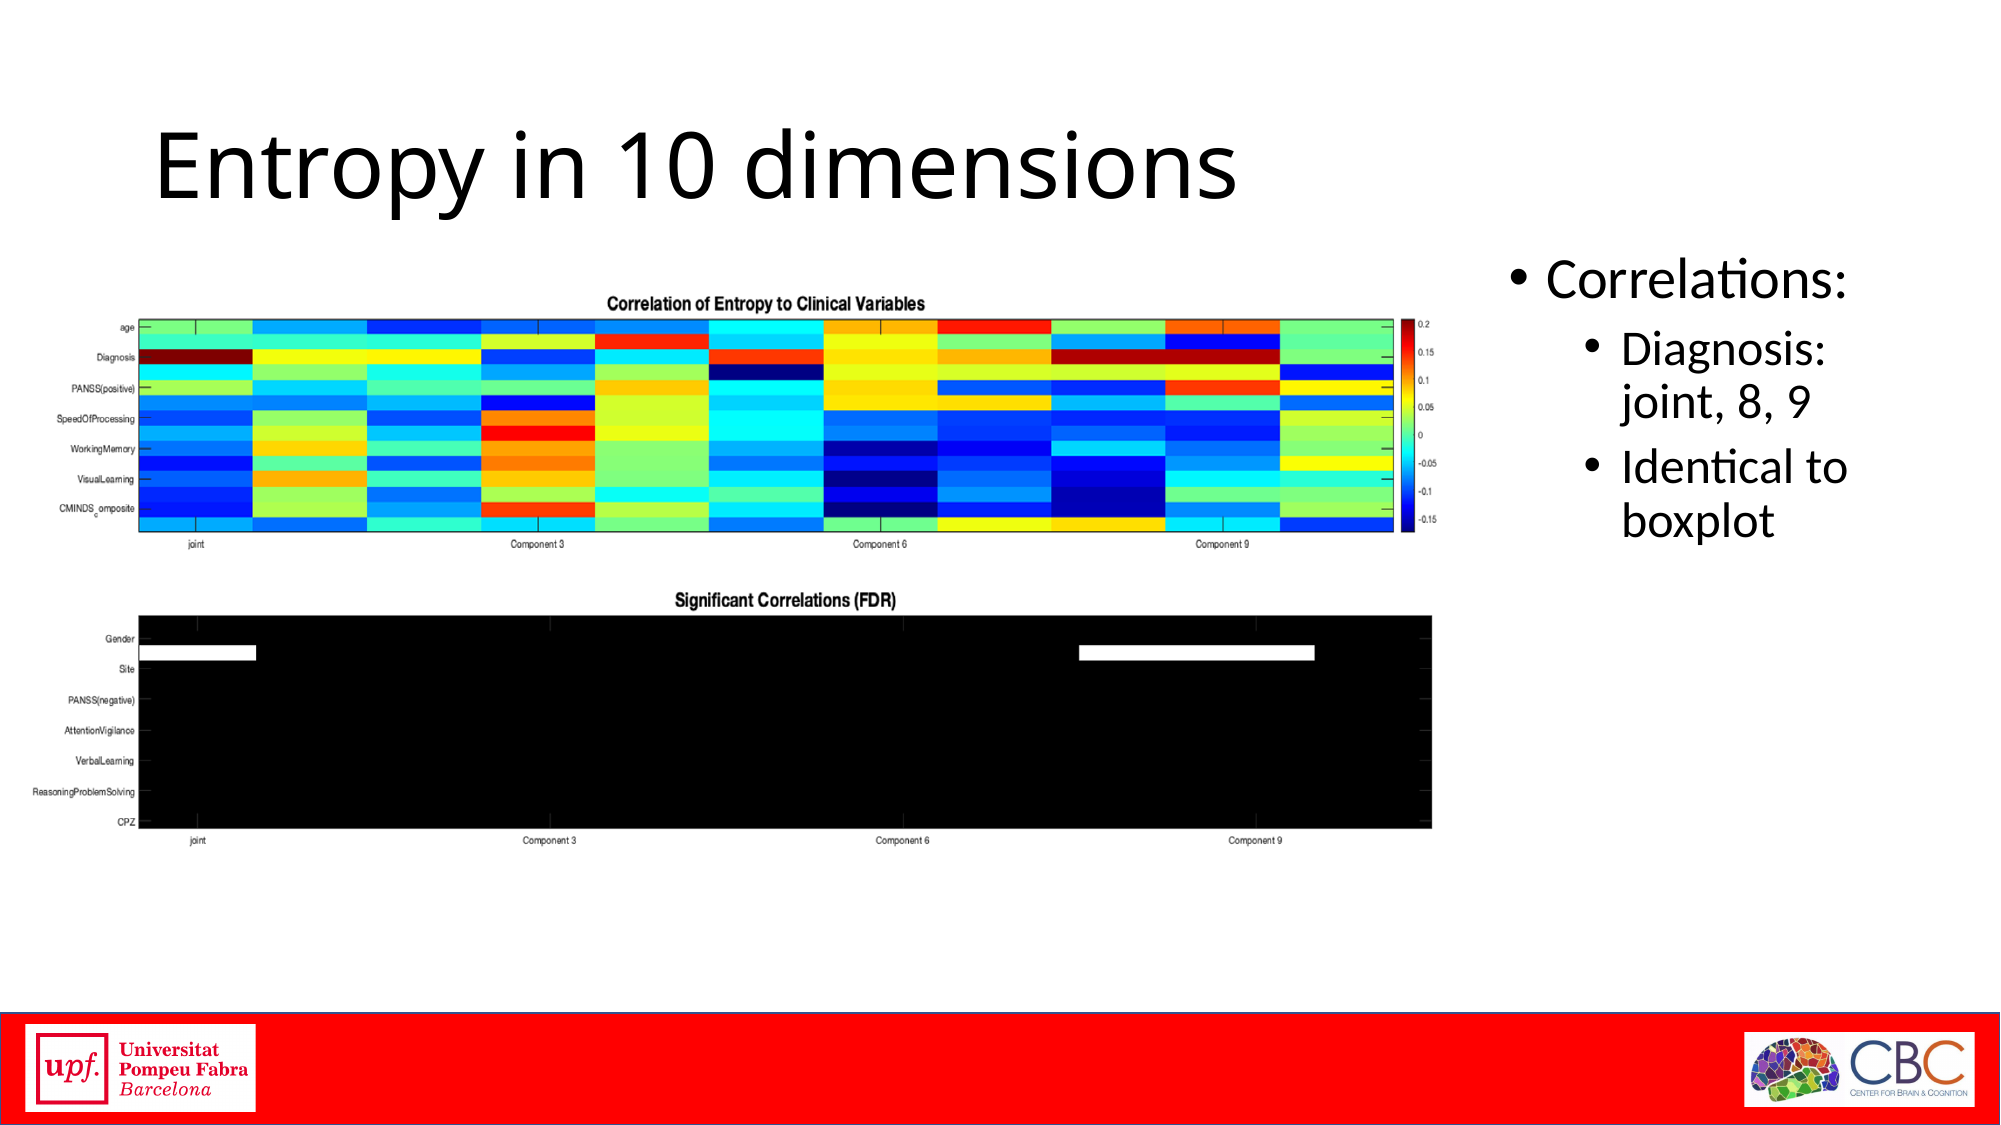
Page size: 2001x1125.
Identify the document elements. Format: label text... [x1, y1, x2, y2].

picture [25, 277, 1479, 867]
list Correlations: Diagnosis: joint, 8, 9 Identical to boxplot [1493, 240, 1874, 955]
title Entropy in 10 dimensions [137, 59, 1863, 278]
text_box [0, 1013, 2000, 1125]
